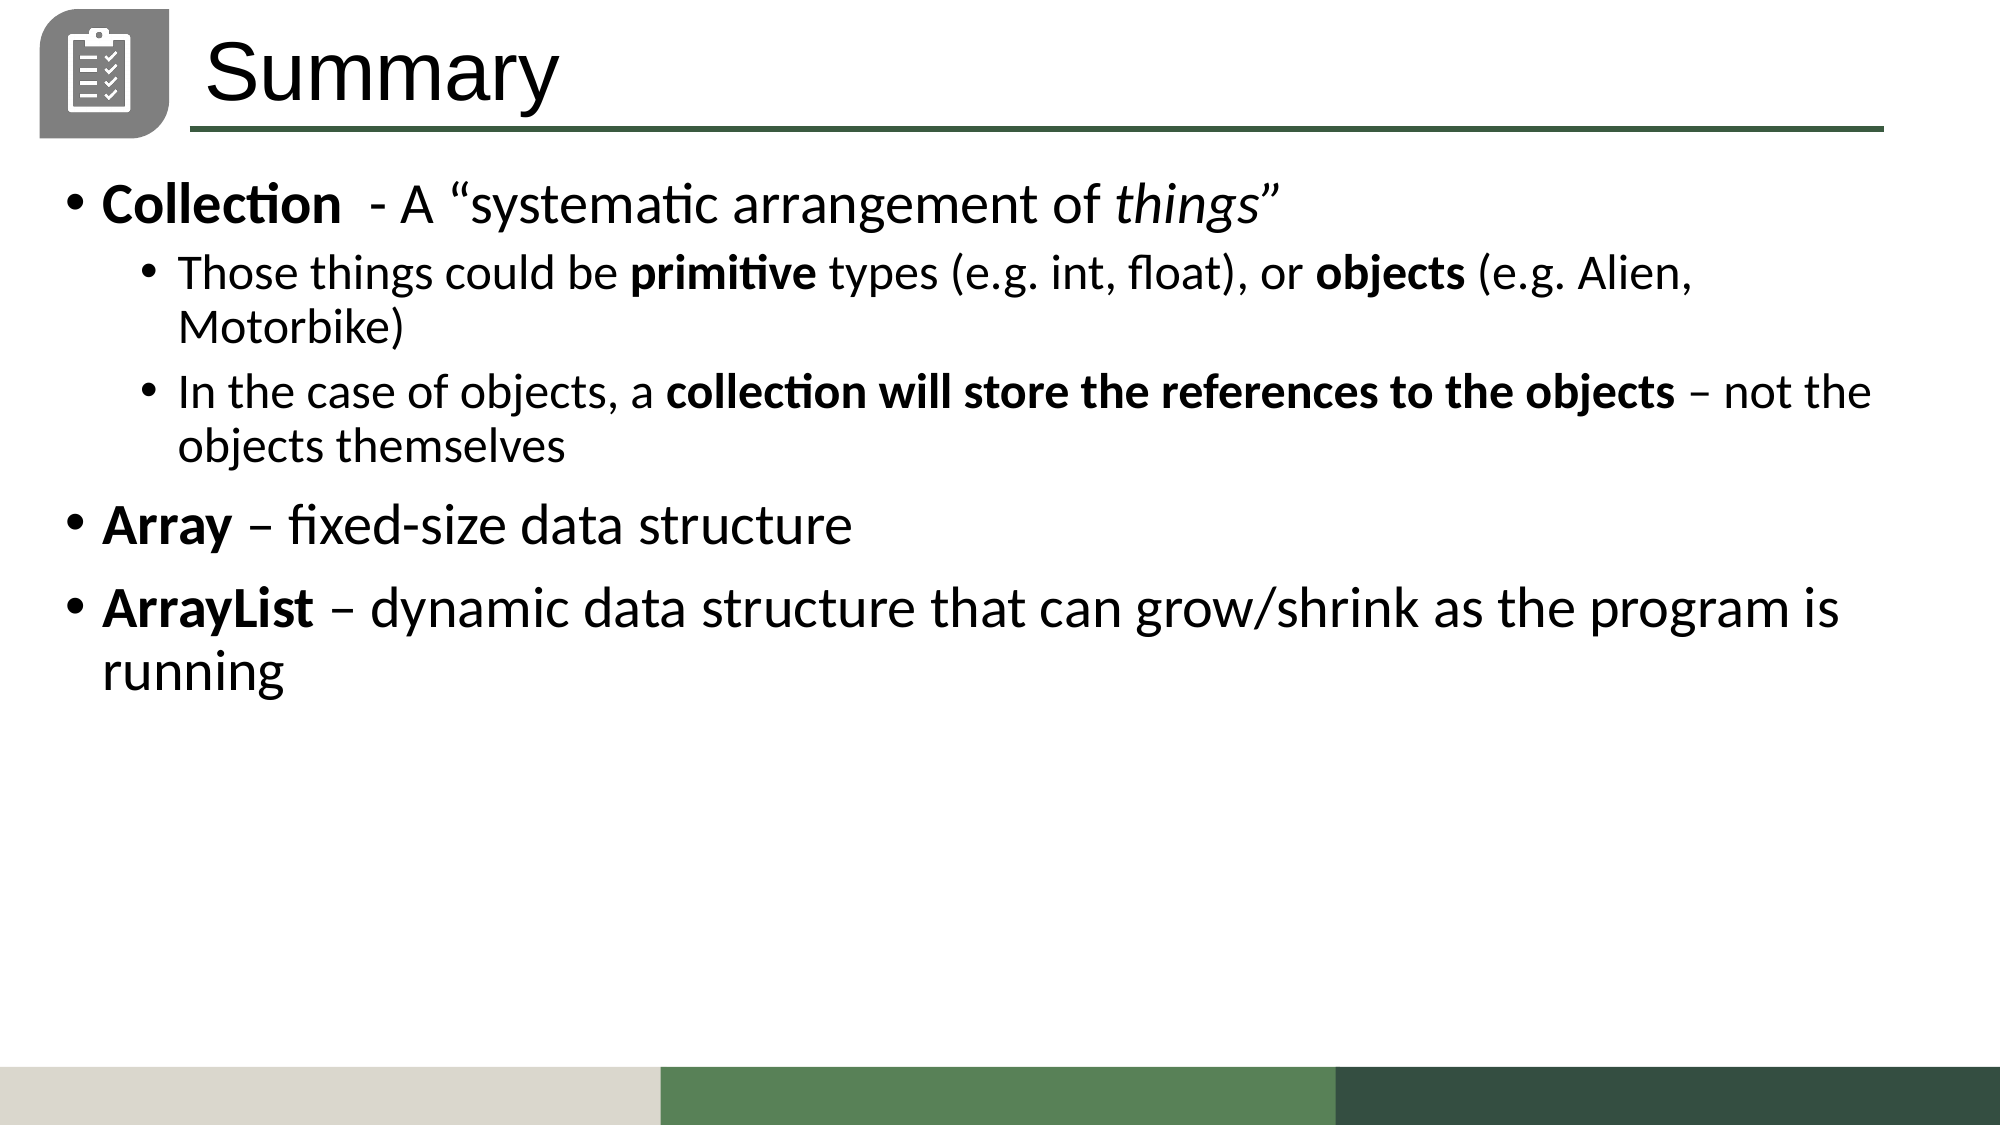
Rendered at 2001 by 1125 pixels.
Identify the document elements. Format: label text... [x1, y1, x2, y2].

text_box [49, 19, 149, 122]
text_box [660, 1066, 1335, 1125]
text_box [39, 8, 170, 139]
text_box [0, 1066, 660, 1125]
title Summary [189, 19, 2000, 128]
list Collection - A “systematic arrangement of things” Those things could be primitive types (e.g. int, float), or objects (e.g. Alien, Motorbike) In the case of objects, a collection will store the references to the objects – not the objects themselves Array – fixed-size data structure ArrayList – dynamic data structure that can grow/shrink as the program is running [50, 165, 1909, 721]
text_box [1335, 1066, 2000, 1125]
